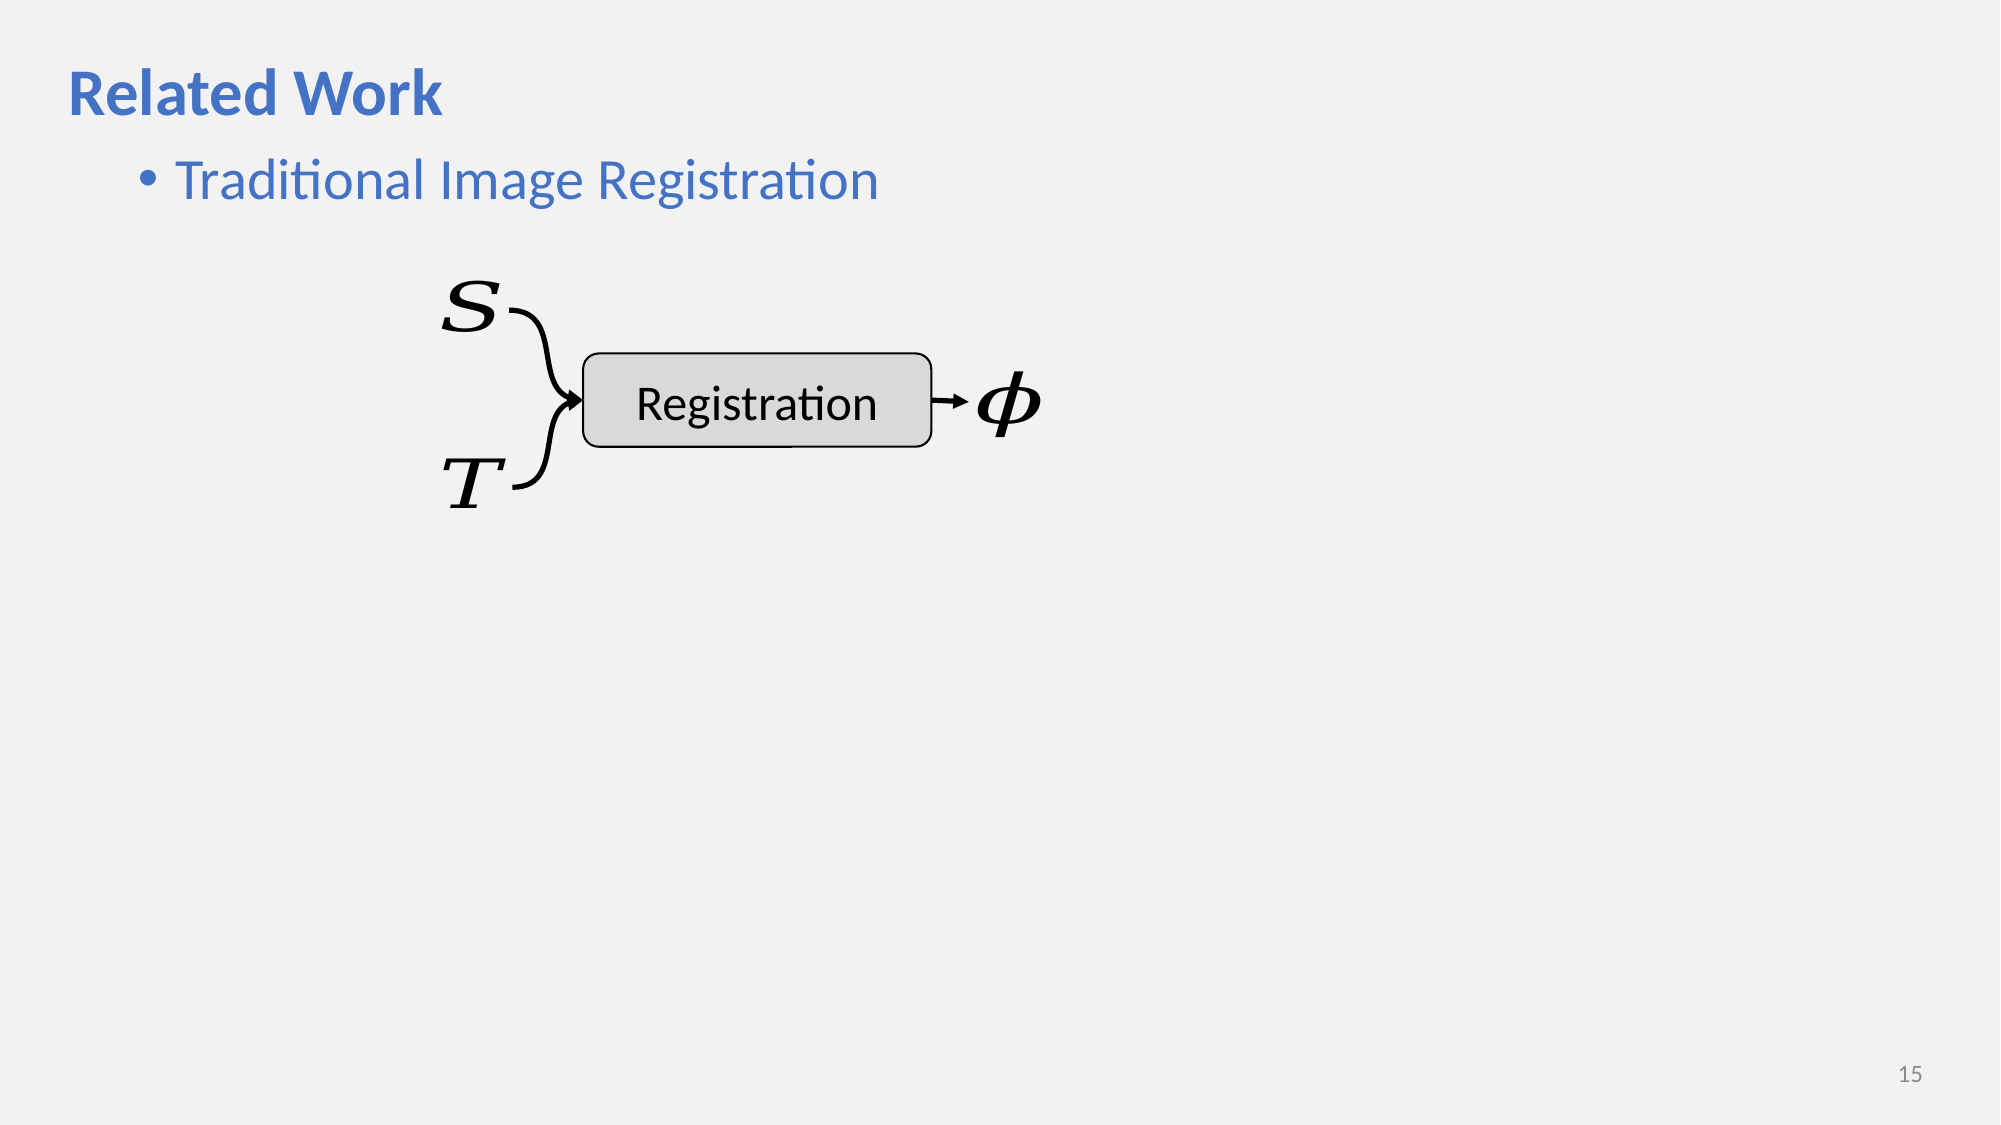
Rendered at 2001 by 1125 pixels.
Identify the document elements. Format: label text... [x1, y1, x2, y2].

list Traditional Image Registration [123, 141, 1939, 228]
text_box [512, 400, 584, 488]
title Related Work [53, 46, 1603, 142]
text_box Registration [584, 352, 933, 448]
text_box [509, 310, 584, 401]
slide_number 15 [1488, 1042, 1939, 1103]
